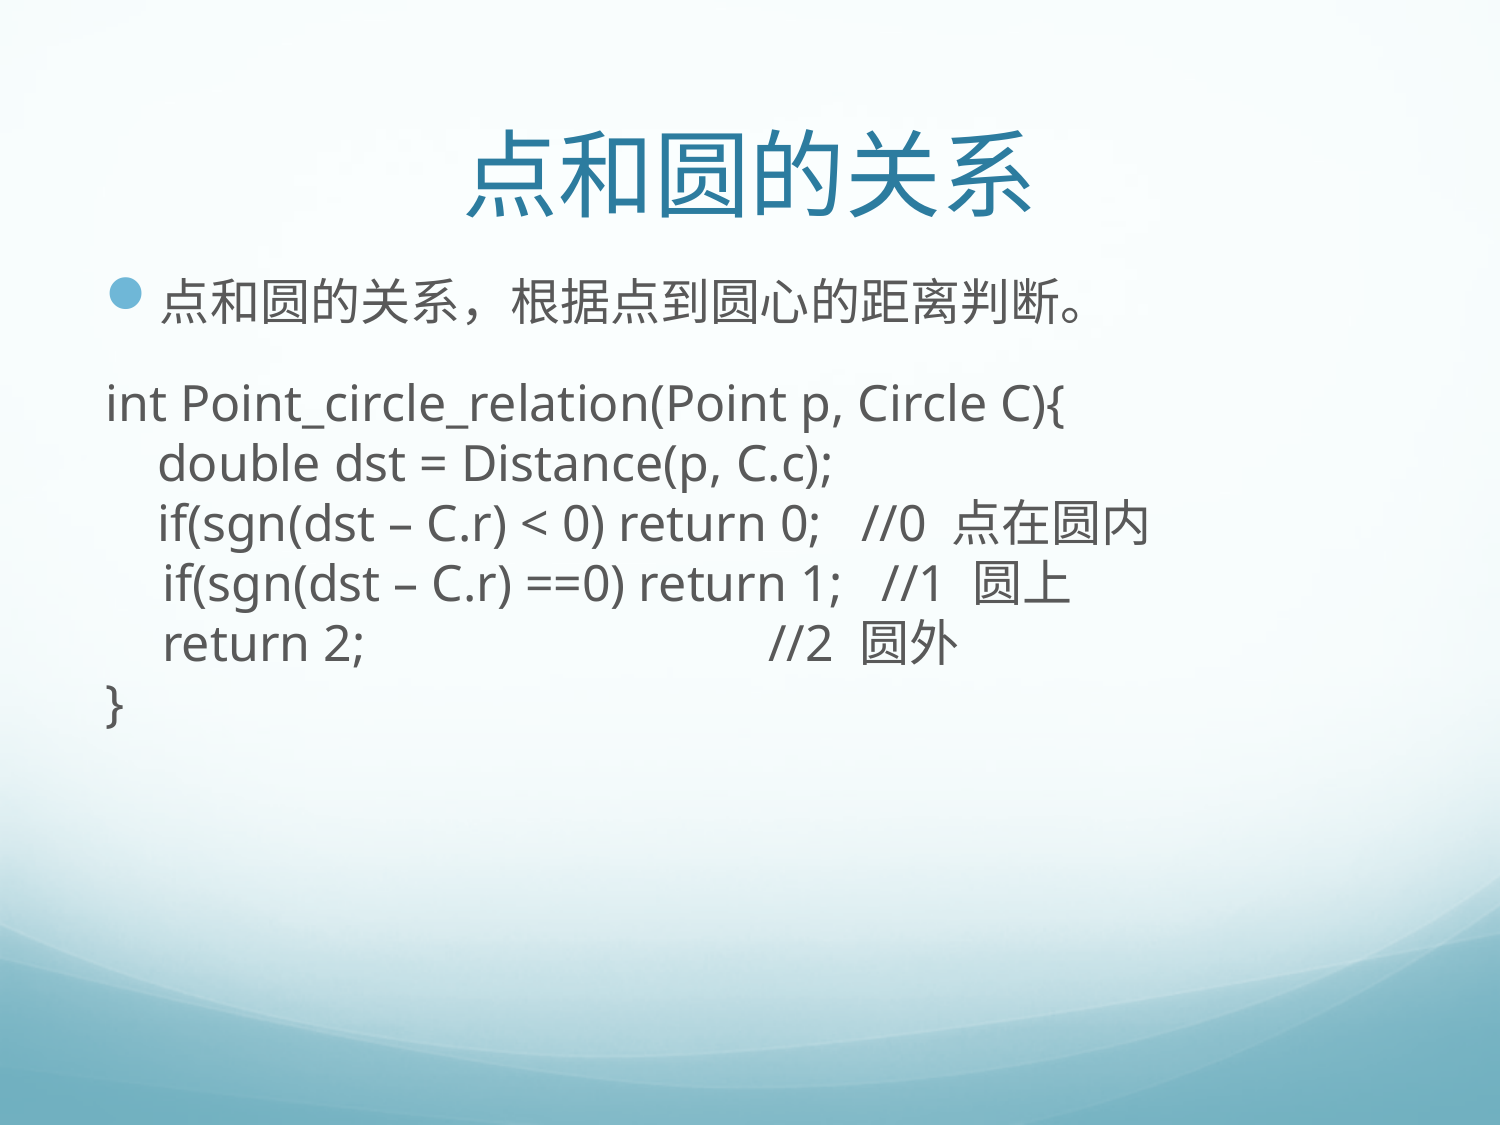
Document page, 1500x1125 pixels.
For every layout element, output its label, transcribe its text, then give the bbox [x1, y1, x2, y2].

title 点和圆的关系 [90, 17, 1410, 237]
list 点和圆的关系，根据点到圆心的距离判断。 int Point_circle_relation(Point p, Circle C){ double dst = Distance(p, C.c); if(sgn(dst – C.r) < 0) return 0; //0 点在圆内 if(sgn(dst – C.r) ==0) return 1; //1 圆上 return 2; //2 圆外 } [90, 262, 1410, 975]
